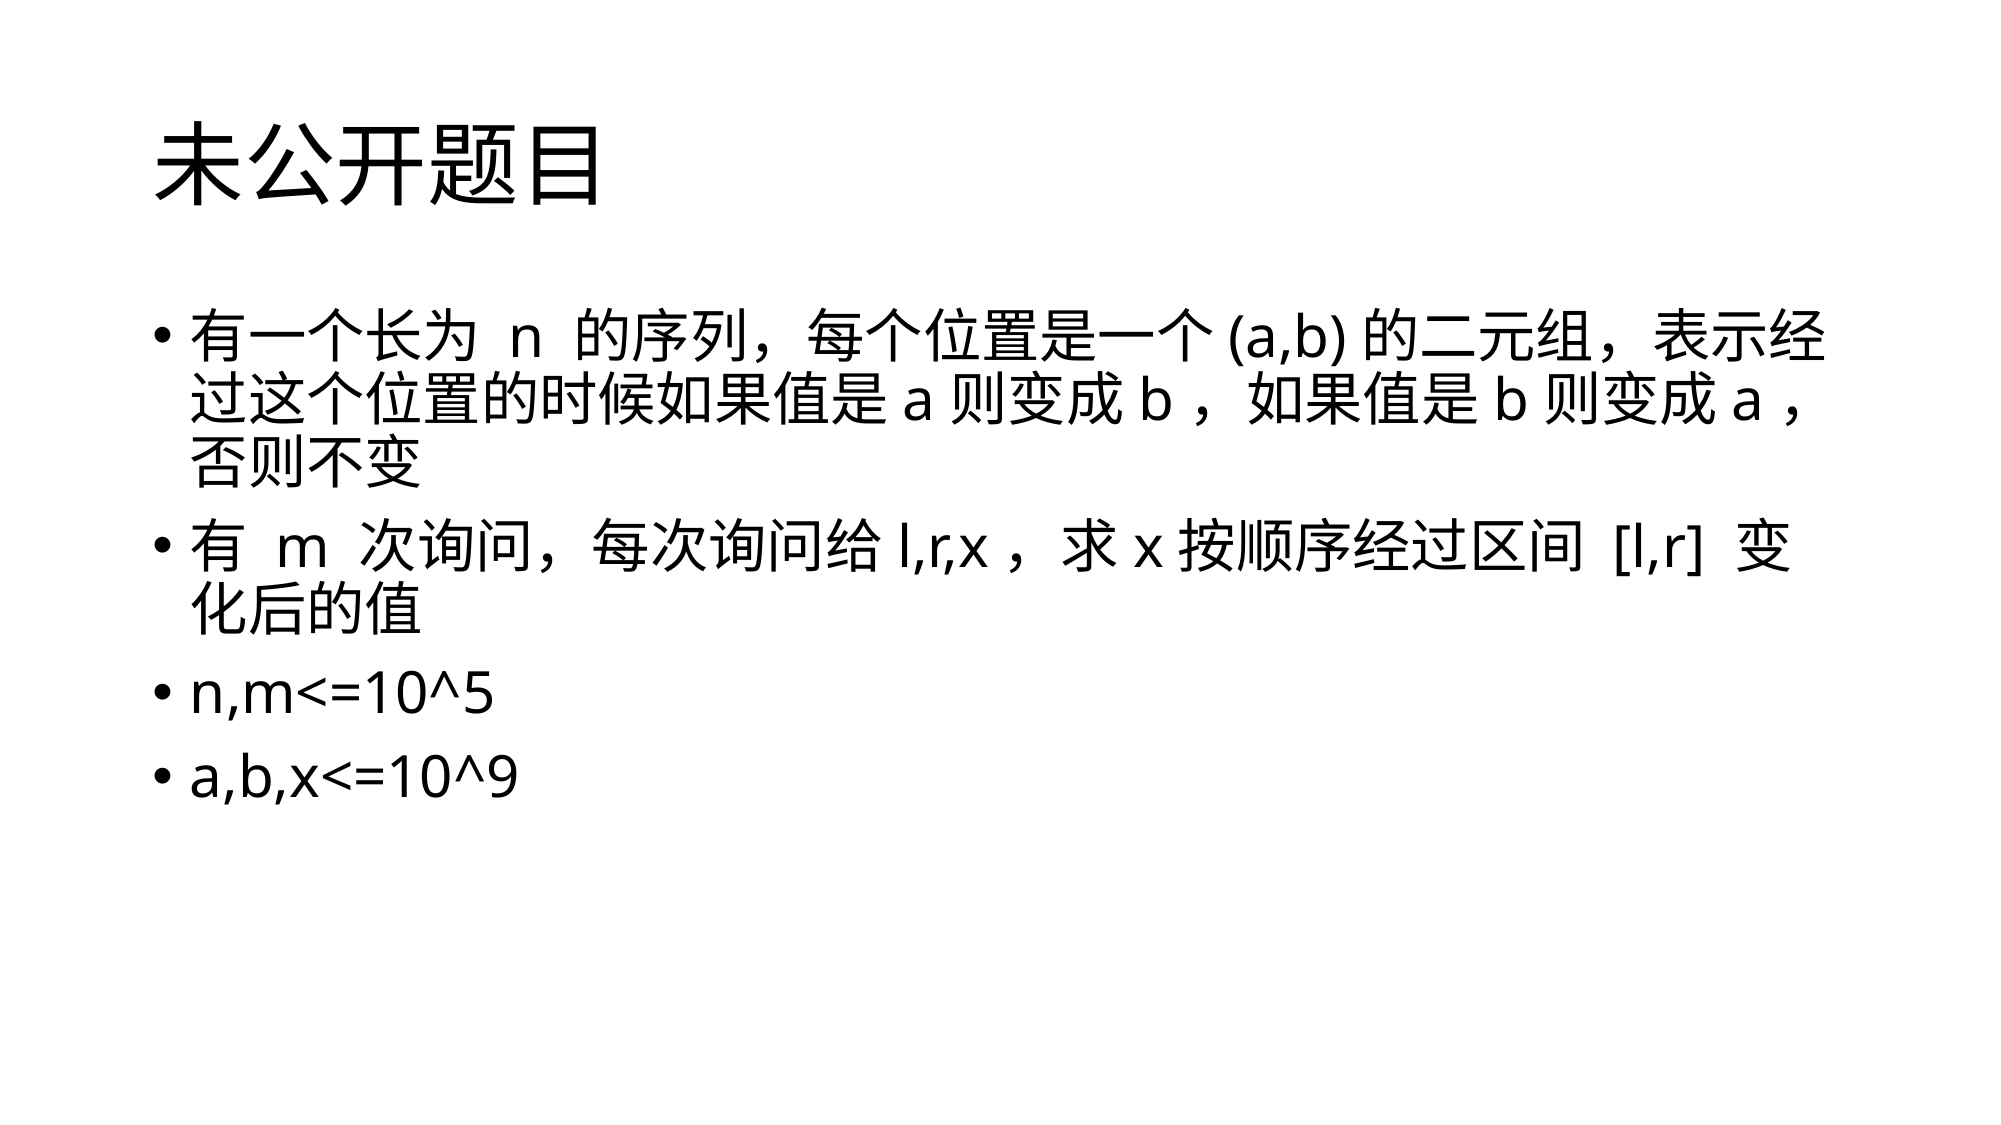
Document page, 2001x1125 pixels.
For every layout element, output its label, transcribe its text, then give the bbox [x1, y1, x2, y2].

title 未公开题目 [137, 59, 1863, 278]
list 有一个长为 n 的序列，每个位置是一个(a,b)的二元组，表示经过这个位置的时候如果值是a则变成b，如果值是b则变成a，否则不变 有 m 次询问，每次询问给l,r,x，求x按顺序经过区间 [l,r] 变化后的值 n,m<=10^5 a,b,x<=10^9 [137, 299, 1863, 1014]
